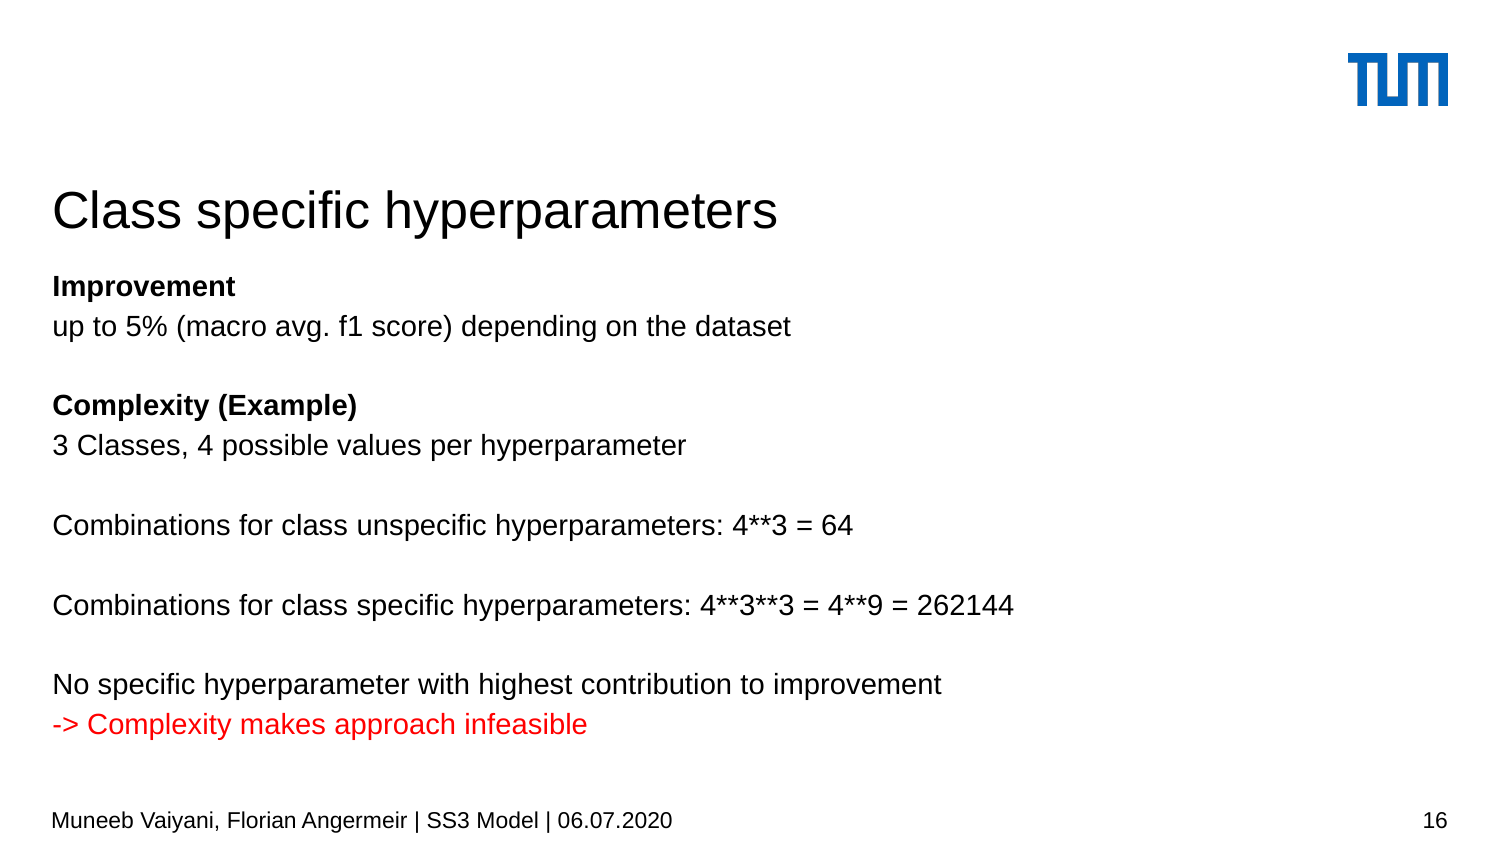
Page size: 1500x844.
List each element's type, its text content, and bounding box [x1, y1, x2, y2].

slide_number ‹#› [1112, 796, 1448, 842]
picture [1348, 53, 1448, 106]
title Class specific hyperparameters [52, 159, 1449, 222]
footer Muneeb Vaiyani, Florian Angermeir | SS3 Model | 06.07.2020 [51, 796, 1112, 842]
list Improvement up to 5% (macro avg. f1 score) depending on the dataset Complexity (Example) 3 Classes, 4 possible values per hyperparameter Combinations for class unspecific hyperparameters: 4**3 = 64 Combinations for class specific hyperparameters: 4**3**3 = 4**9 = 262144 No specific hyperparameter with highest contribution to improvement -> Complexity makes approach infeasible [52, 262, 1489, 771]
